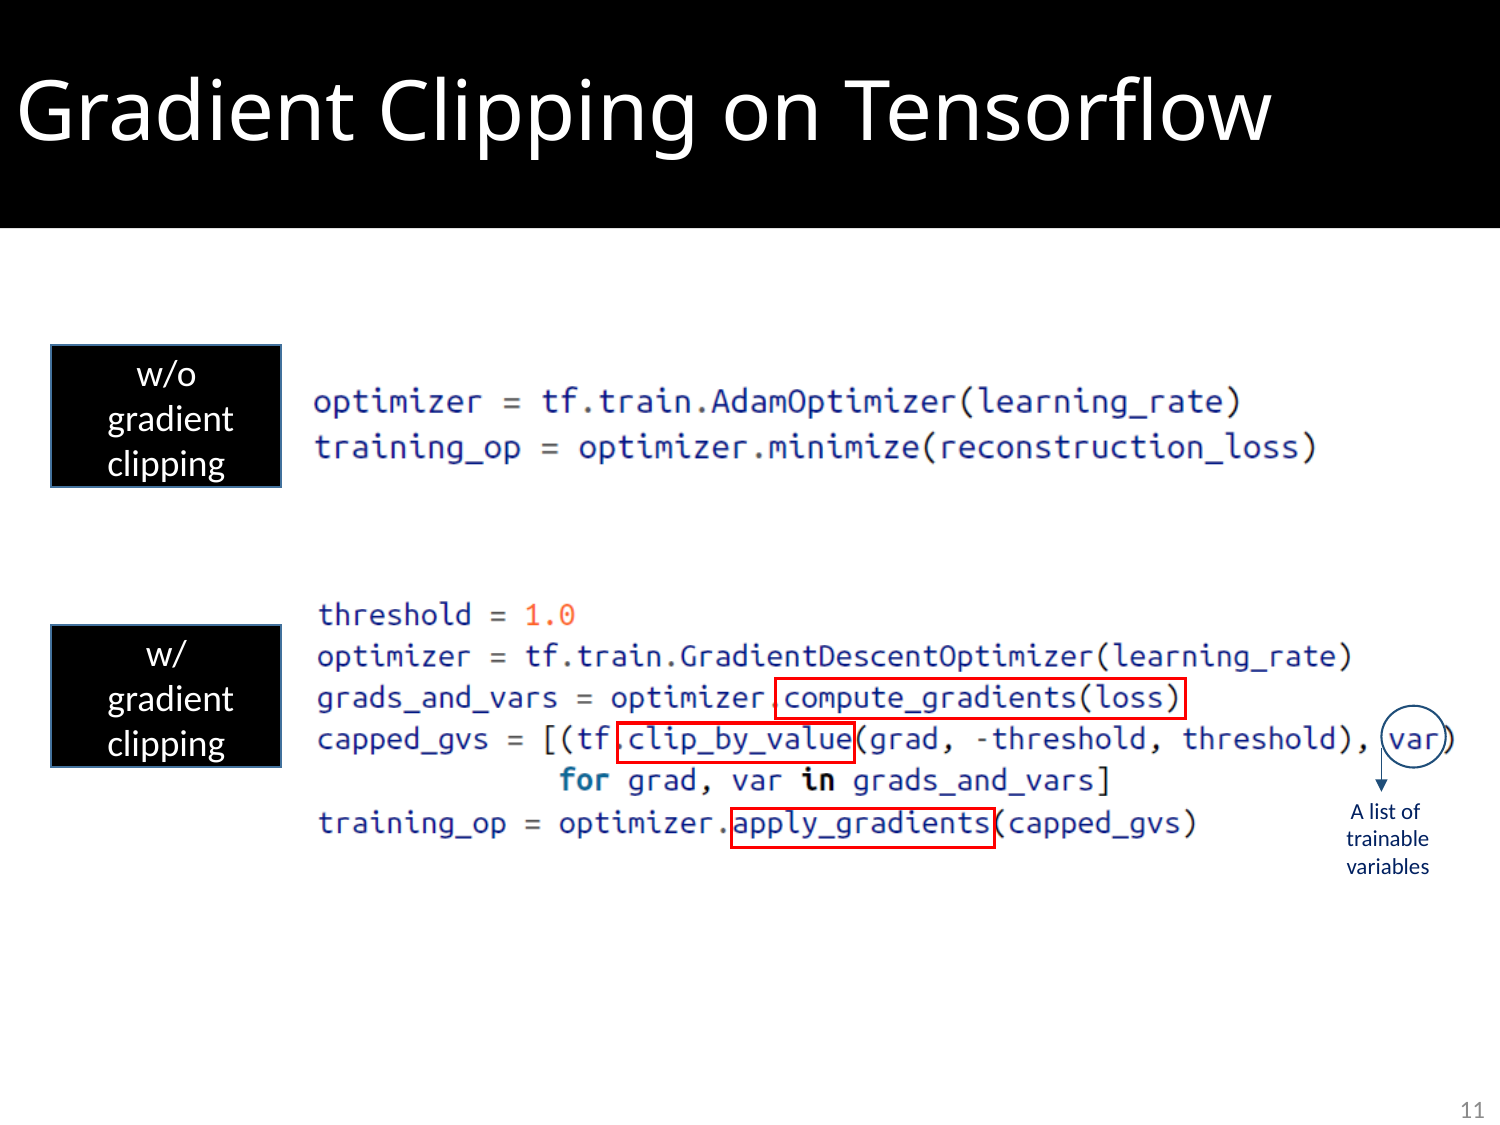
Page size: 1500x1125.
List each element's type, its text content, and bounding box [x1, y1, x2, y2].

text_box w/o gradient clipping [50, 344, 282, 488]
text_box A list of trainable variables [1291, 788, 1485, 886]
picture [297, 365, 1349, 485]
text_box w/ gradient clipping [50, 624, 282, 768]
title Gradient Clipping on Tensorflow [0, 0, 1500, 229]
picture [297, 588, 1475, 860]
slide_number 11 [1162, 1078, 1500, 1125]
